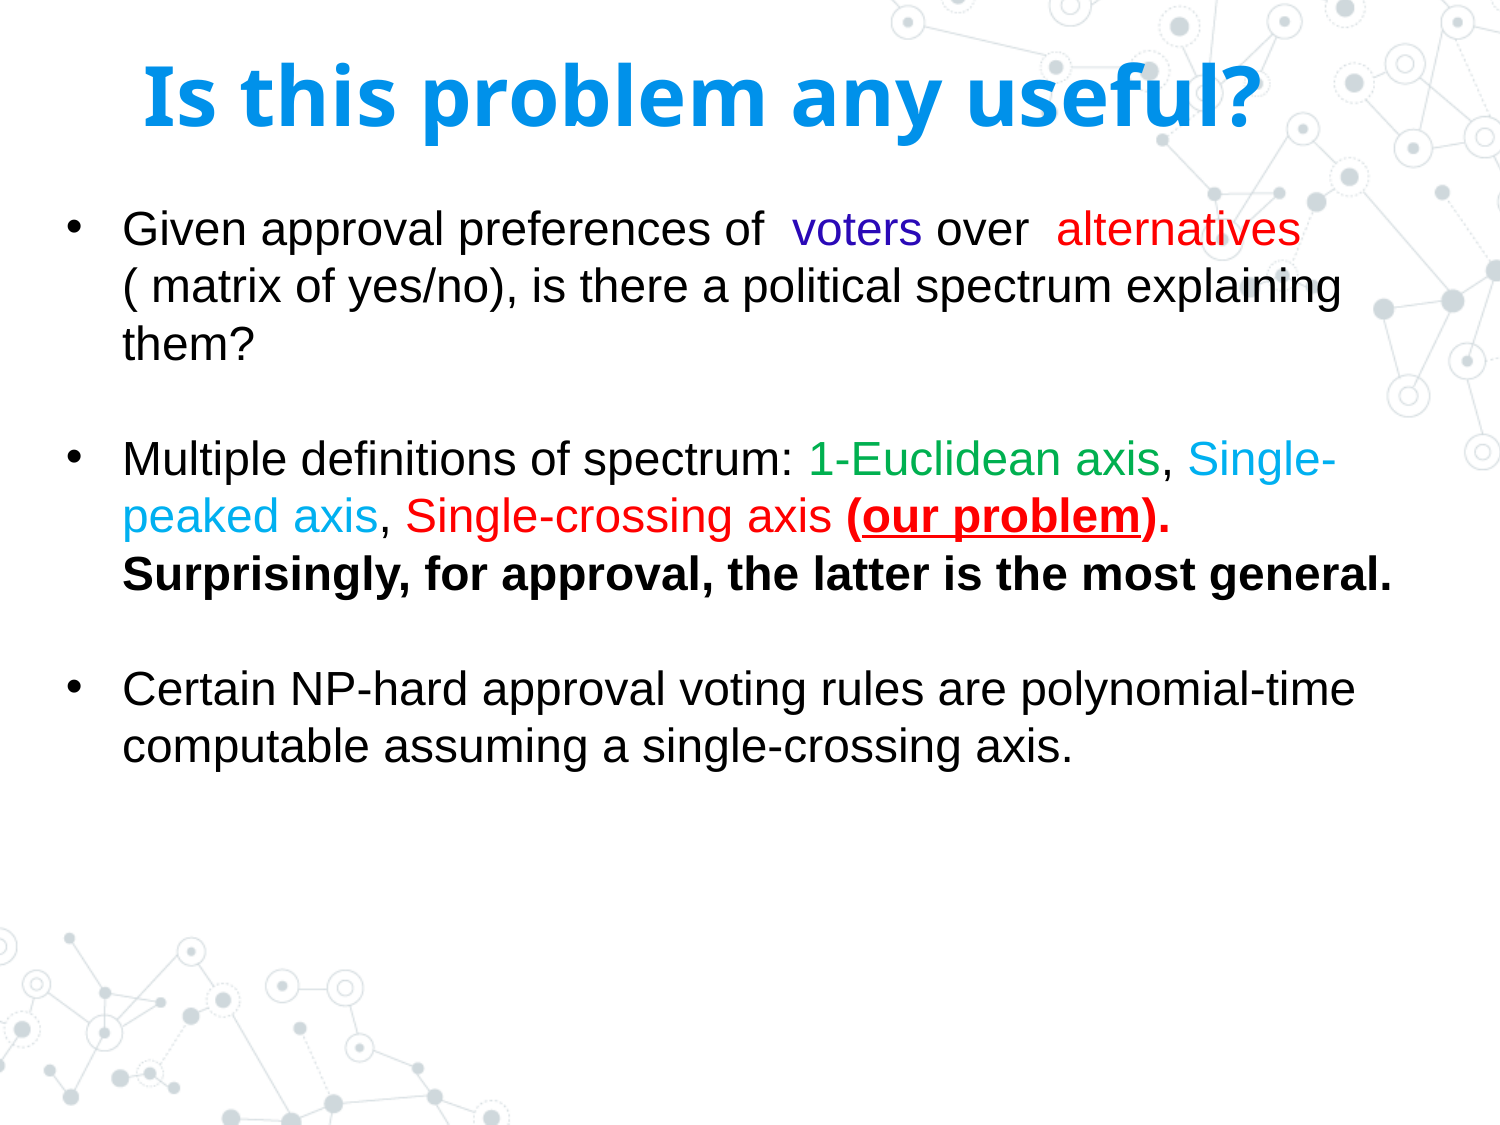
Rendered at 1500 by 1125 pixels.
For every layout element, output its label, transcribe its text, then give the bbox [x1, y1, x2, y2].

picture [0, 0, 1500, 1125]
title Is this problem any useful? [128, 4, 1372, 159]
